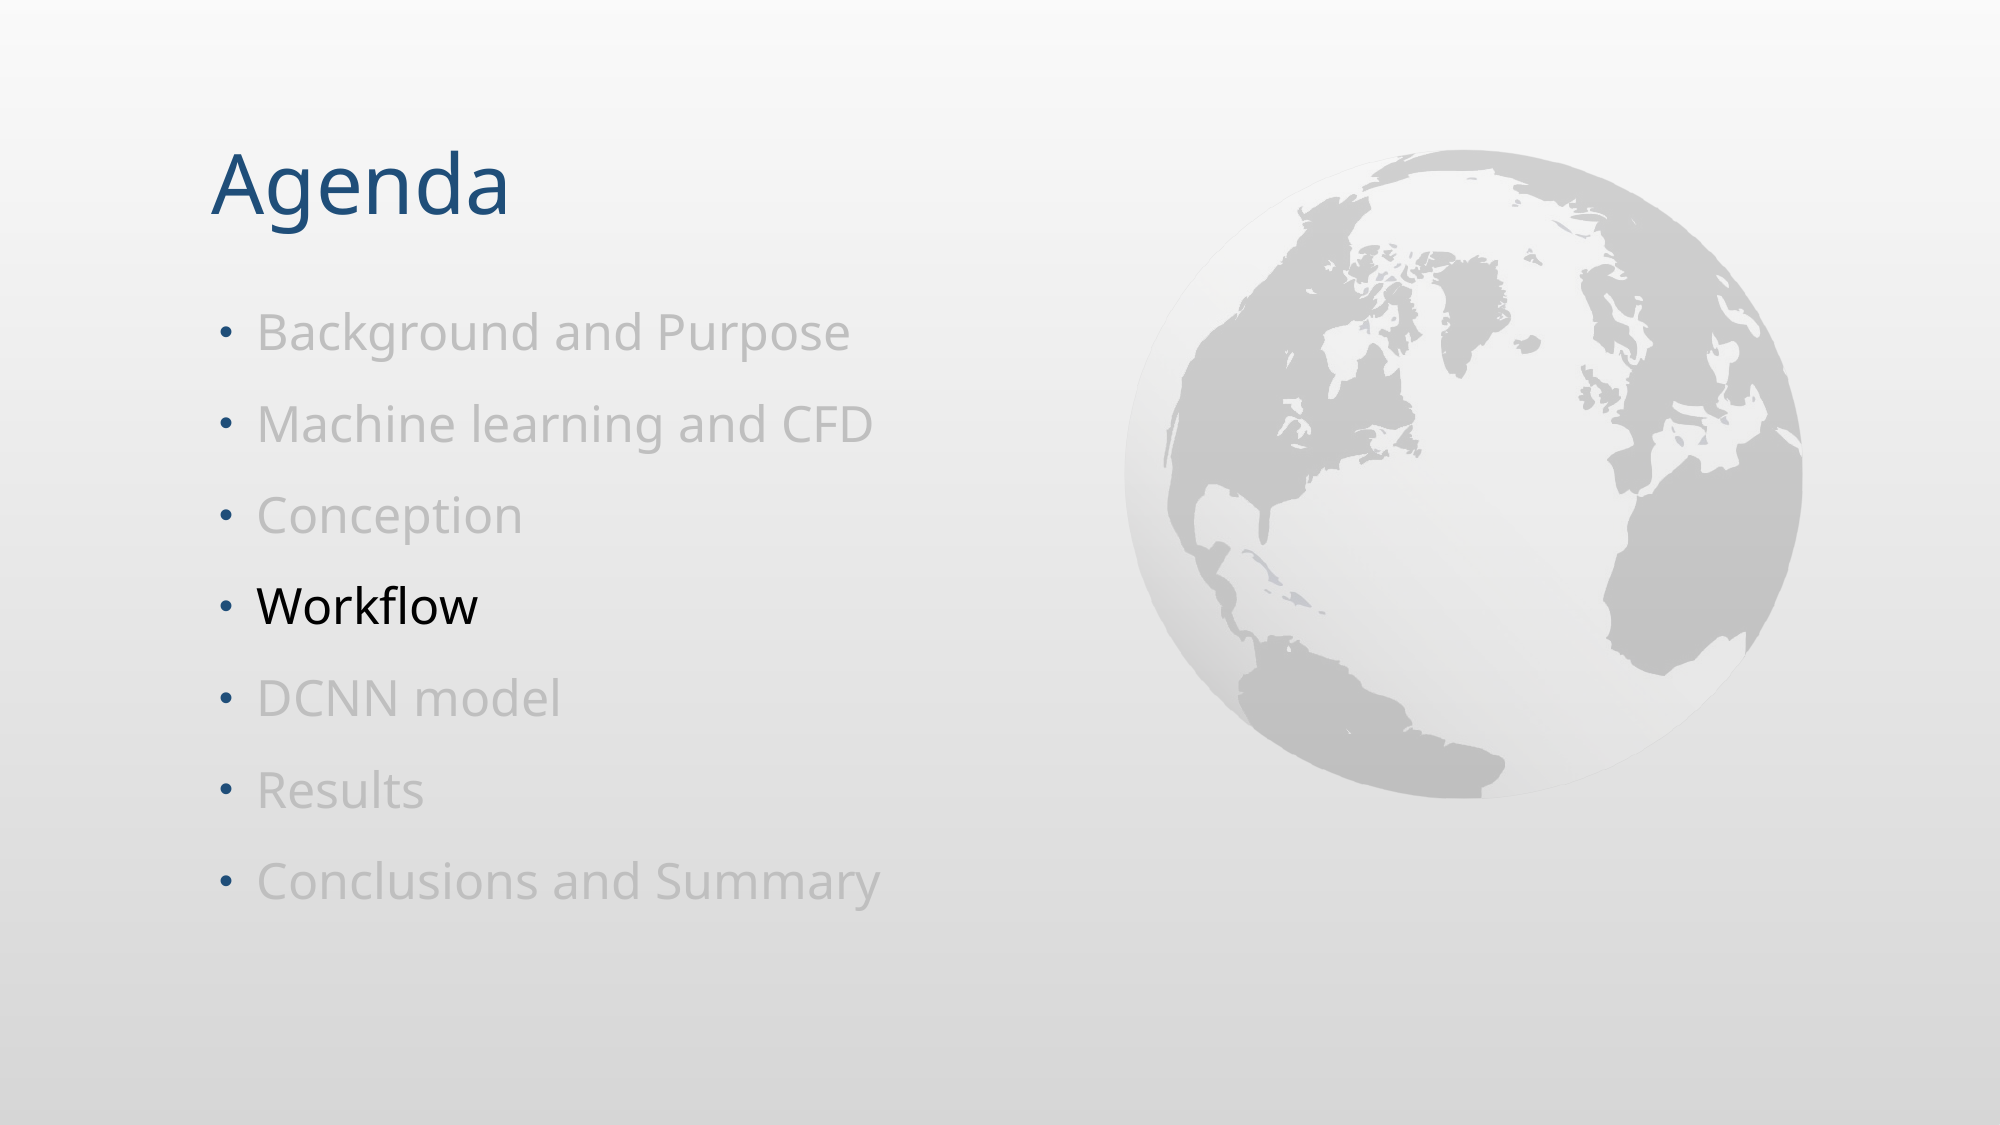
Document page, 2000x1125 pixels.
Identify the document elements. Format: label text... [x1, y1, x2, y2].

title Agenda [196, 112, 1803, 263]
text_box [1123, 148, 1803, 799]
list Background and Purpose Machine learning and CFD Conception Workflow DCNN model Results Conclusions and Summary [196, 299, 1803, 1013]
